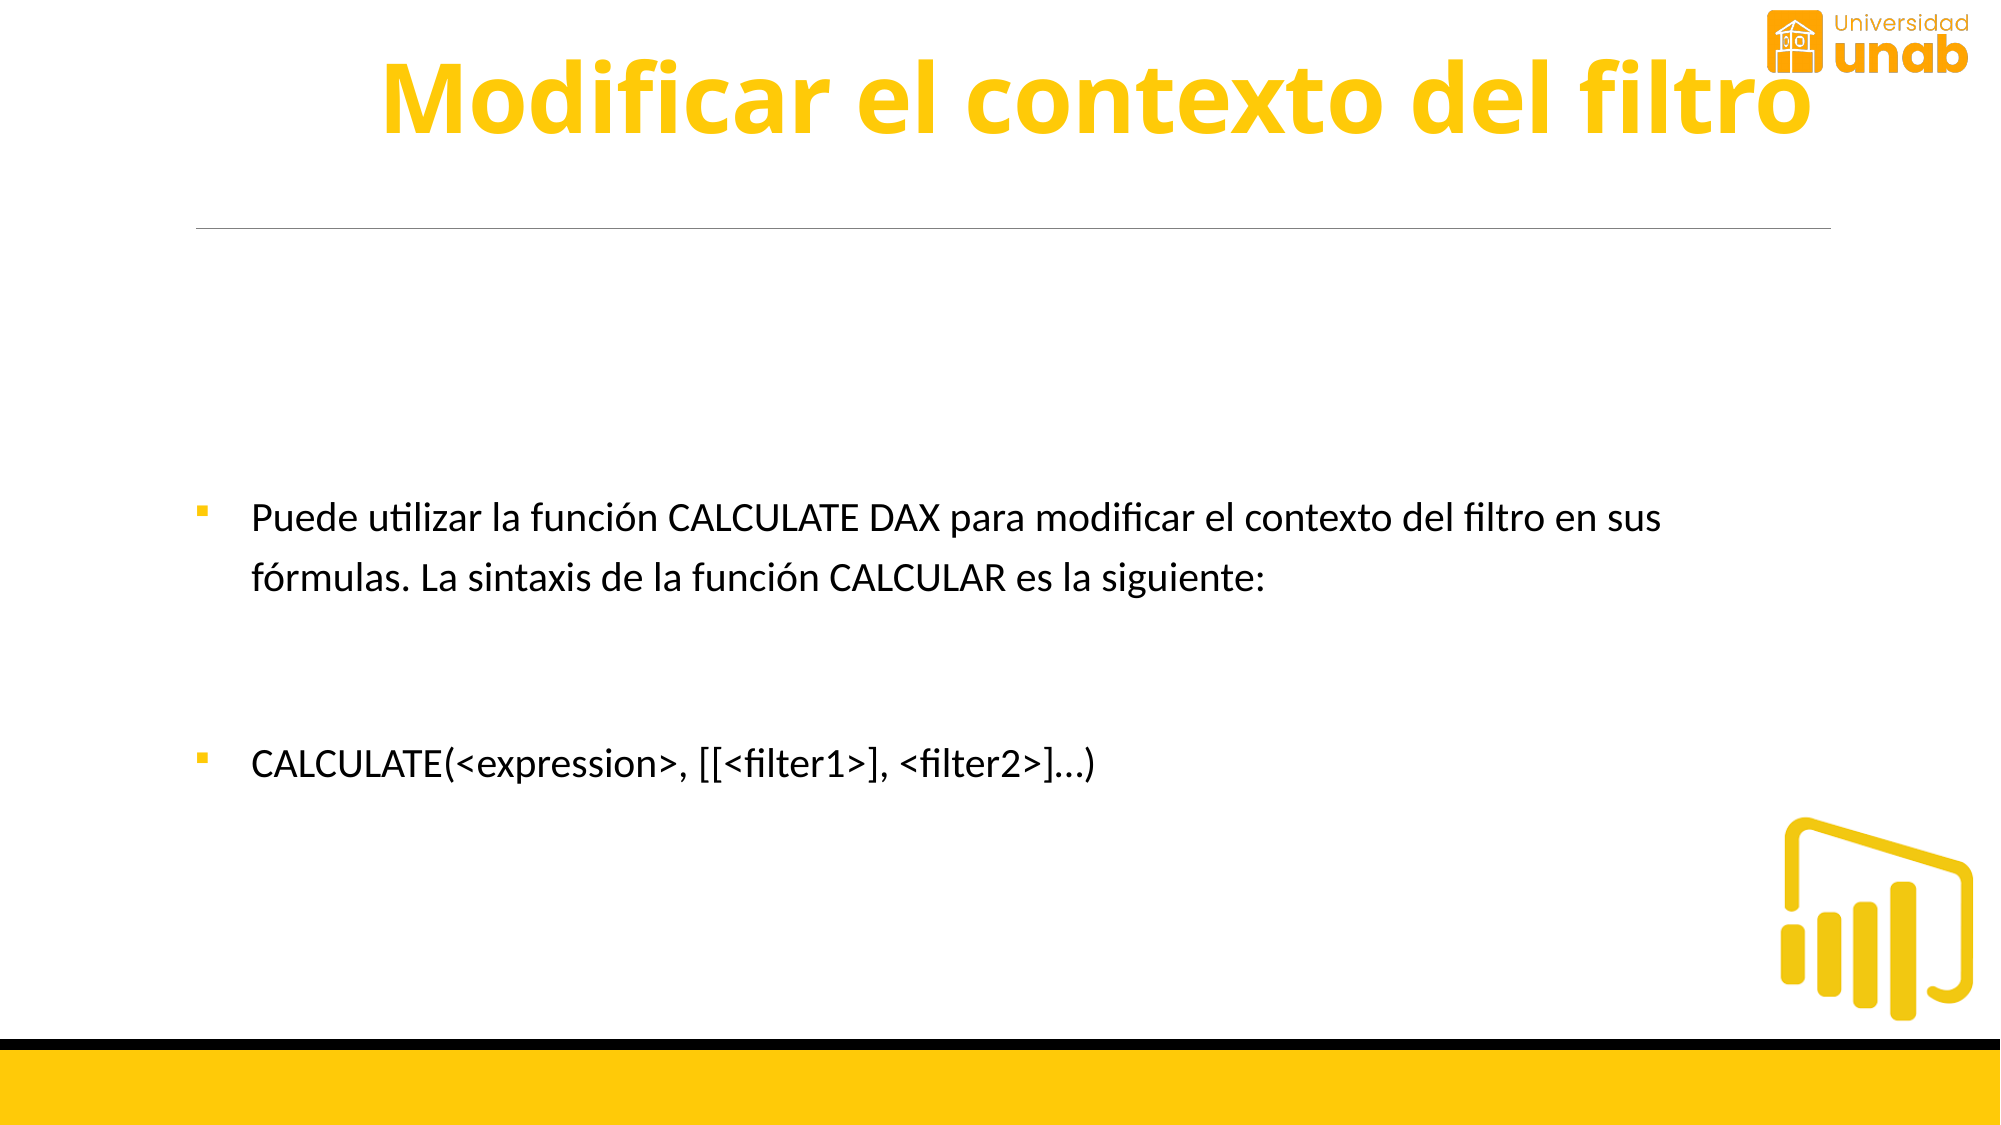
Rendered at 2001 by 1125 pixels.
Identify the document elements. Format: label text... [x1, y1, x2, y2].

title Modificar el contexto del filtro [180, 42, 1830, 281]
picture [1762, 803, 1997, 1034]
picture [1739, 1, 1999, 82]
list Puede utilizar la función CALCULATE DAX para modificar el contexto del filtro en sus fórmulas. La sintaxis de la función CALCULAR es la siguiente: CALCULATE(<expression>, [[<filter1>], <filter2>]…) [180, 302, 1830, 963]
